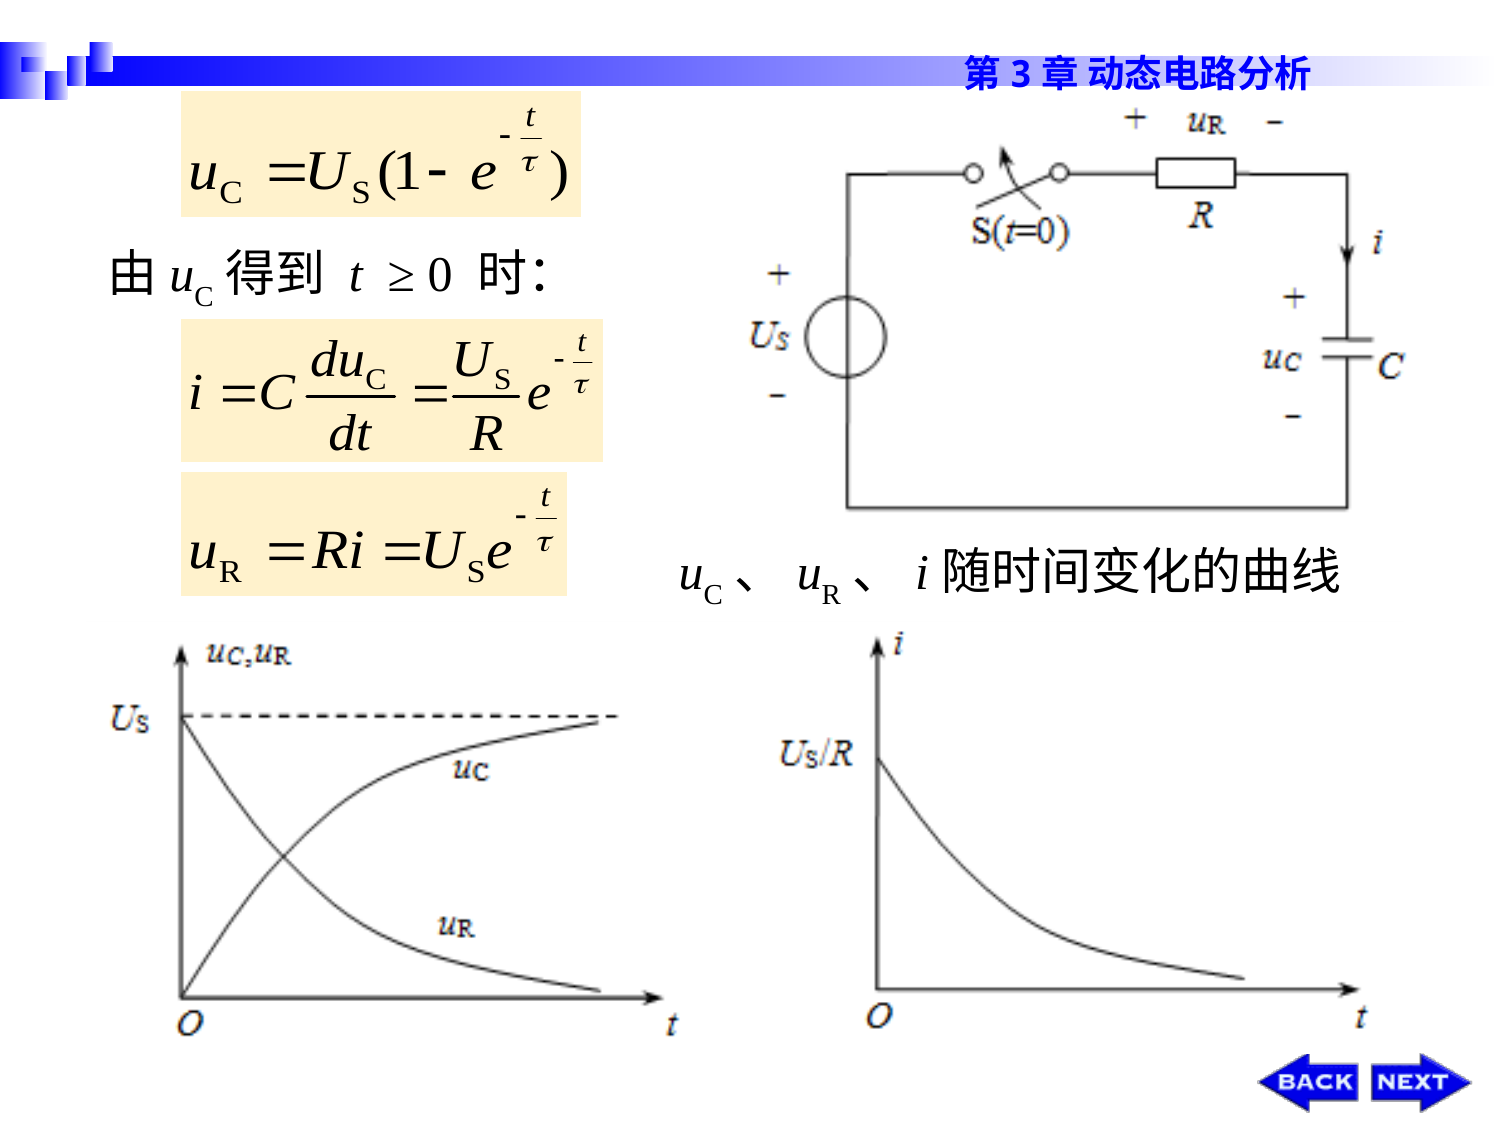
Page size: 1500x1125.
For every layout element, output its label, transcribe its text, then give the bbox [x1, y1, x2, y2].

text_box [939, 57, 943, 85]
picture [86, 620, 1480, 1116]
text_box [181, 471, 568, 596]
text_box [181, 90, 582, 218]
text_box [771, 57, 775, 85]
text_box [855, 57, 859, 85]
text_box uC、uR、i随时间变化的曲线 [620, 532, 1388, 618]
picture [744, 101, 1422, 528]
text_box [181, 318, 604, 462]
text_box 由uC得到 t ≥ 0 时： [92, 234, 592, 320]
